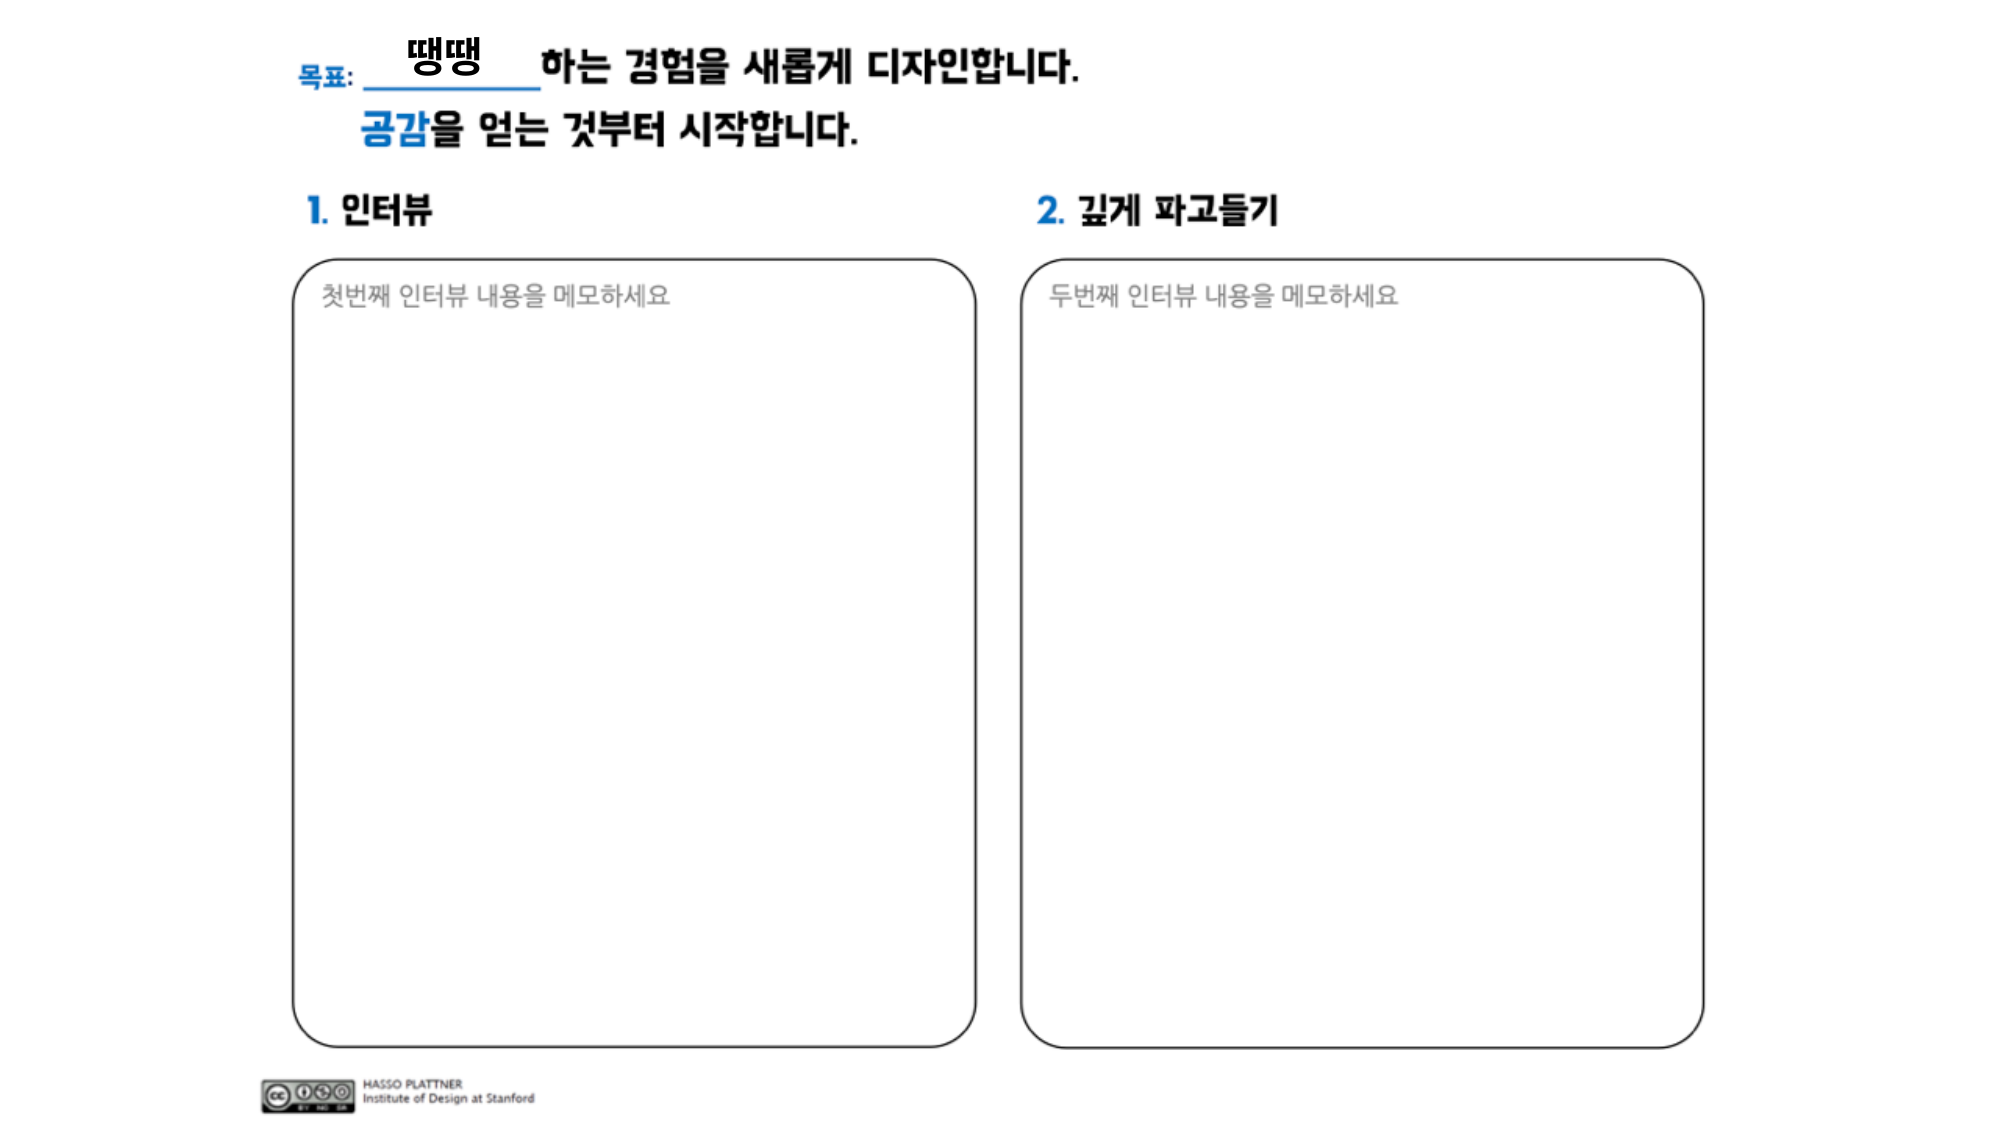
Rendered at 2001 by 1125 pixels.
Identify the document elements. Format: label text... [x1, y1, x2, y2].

picture [250, 0, 1750, 1125]
text_box 땡땡 [391, 23, 499, 88]
